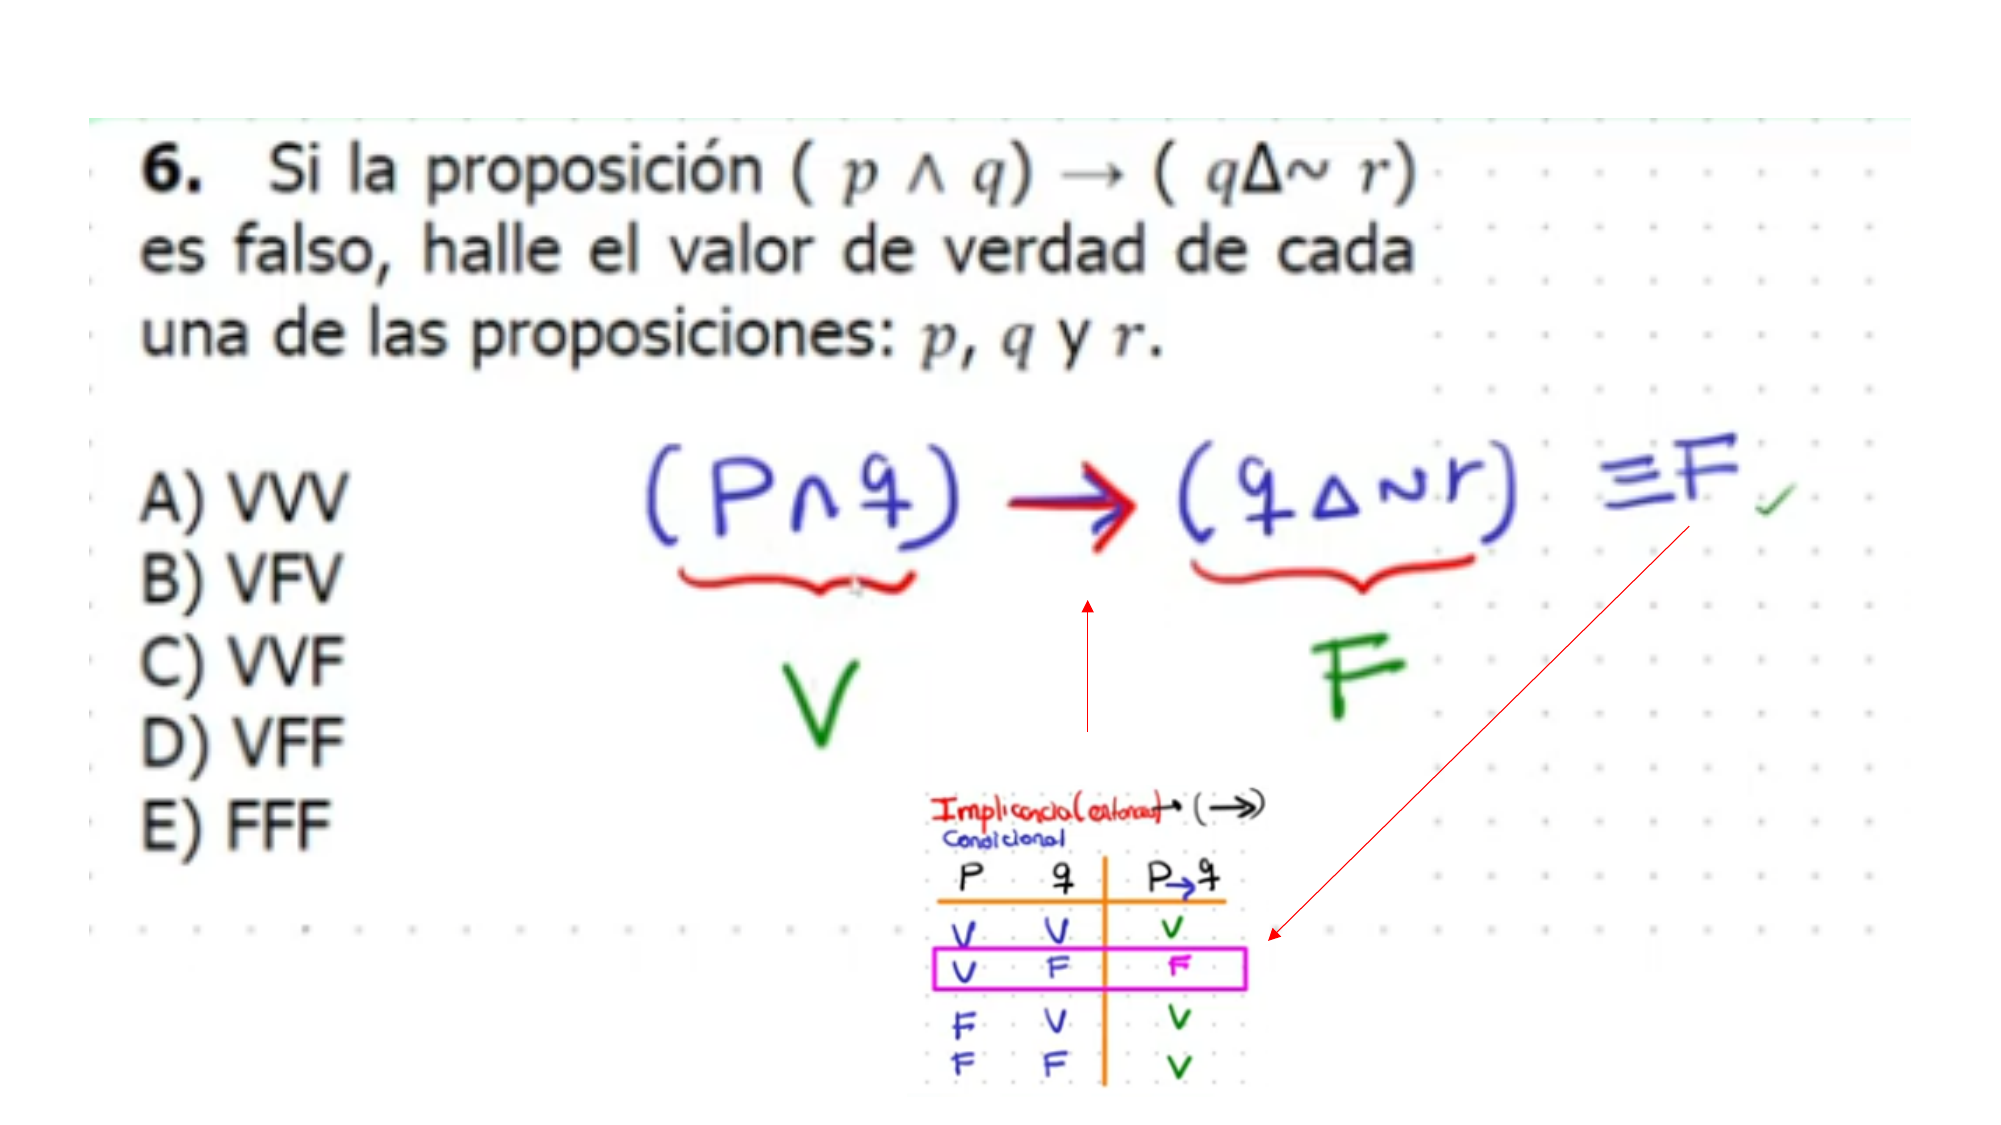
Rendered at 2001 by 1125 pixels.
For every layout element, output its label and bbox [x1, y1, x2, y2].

picture [89, 118, 1911, 1097]
text_box [1268, 526, 1690, 941]
